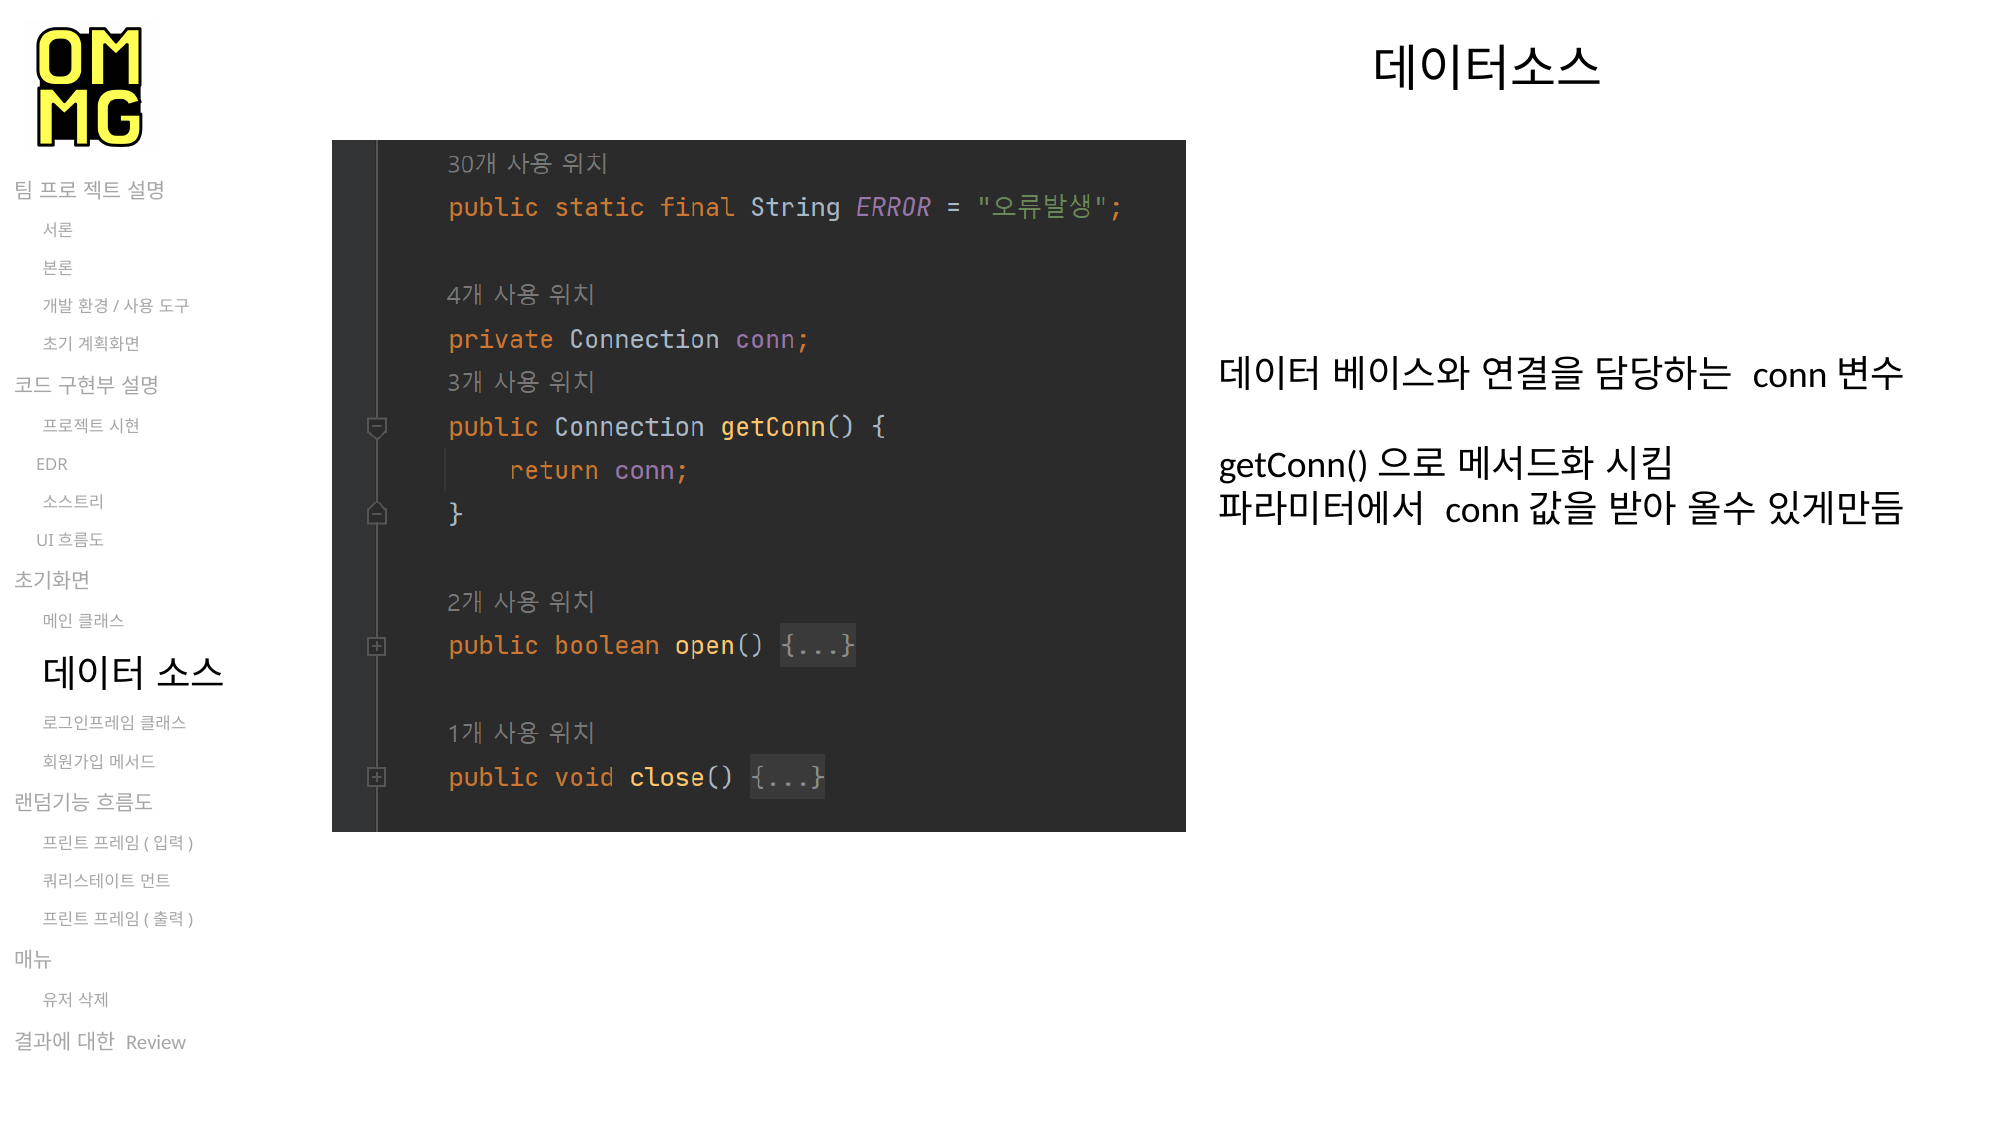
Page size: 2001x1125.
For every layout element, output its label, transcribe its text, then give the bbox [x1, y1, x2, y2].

picture [23, 19, 159, 155]
text_box 데이터 베이스와 연결을 담당하는 conn변수 getConn()으로 메서드화 시킴 파라미터에서 conn값을 받아 올수 있게만듬 [1204, 297, 1948, 538]
text_box 데이터소스 [1357, 29, 1697, 104]
picture [332, 140, 1186, 833]
text_box 팀 프로 젝트 설명 서론 본론 개발 환경/사용 도구 초기 계획화면 코드 구현부 설명 프로젝트 시현 EDR 소스트리 UI흐름도 초기화면 메인 클래스 데이터 소스 로그인프레임 클래스 회원가입 메서드 랜덤기능 흐름도 프린트 프레임(입력) 쿼리스테이트 먼트 프린트 프레임(출력) 매뉴 유저 삭제 결과에 대한 Review [0, 168, 280, 1061]
